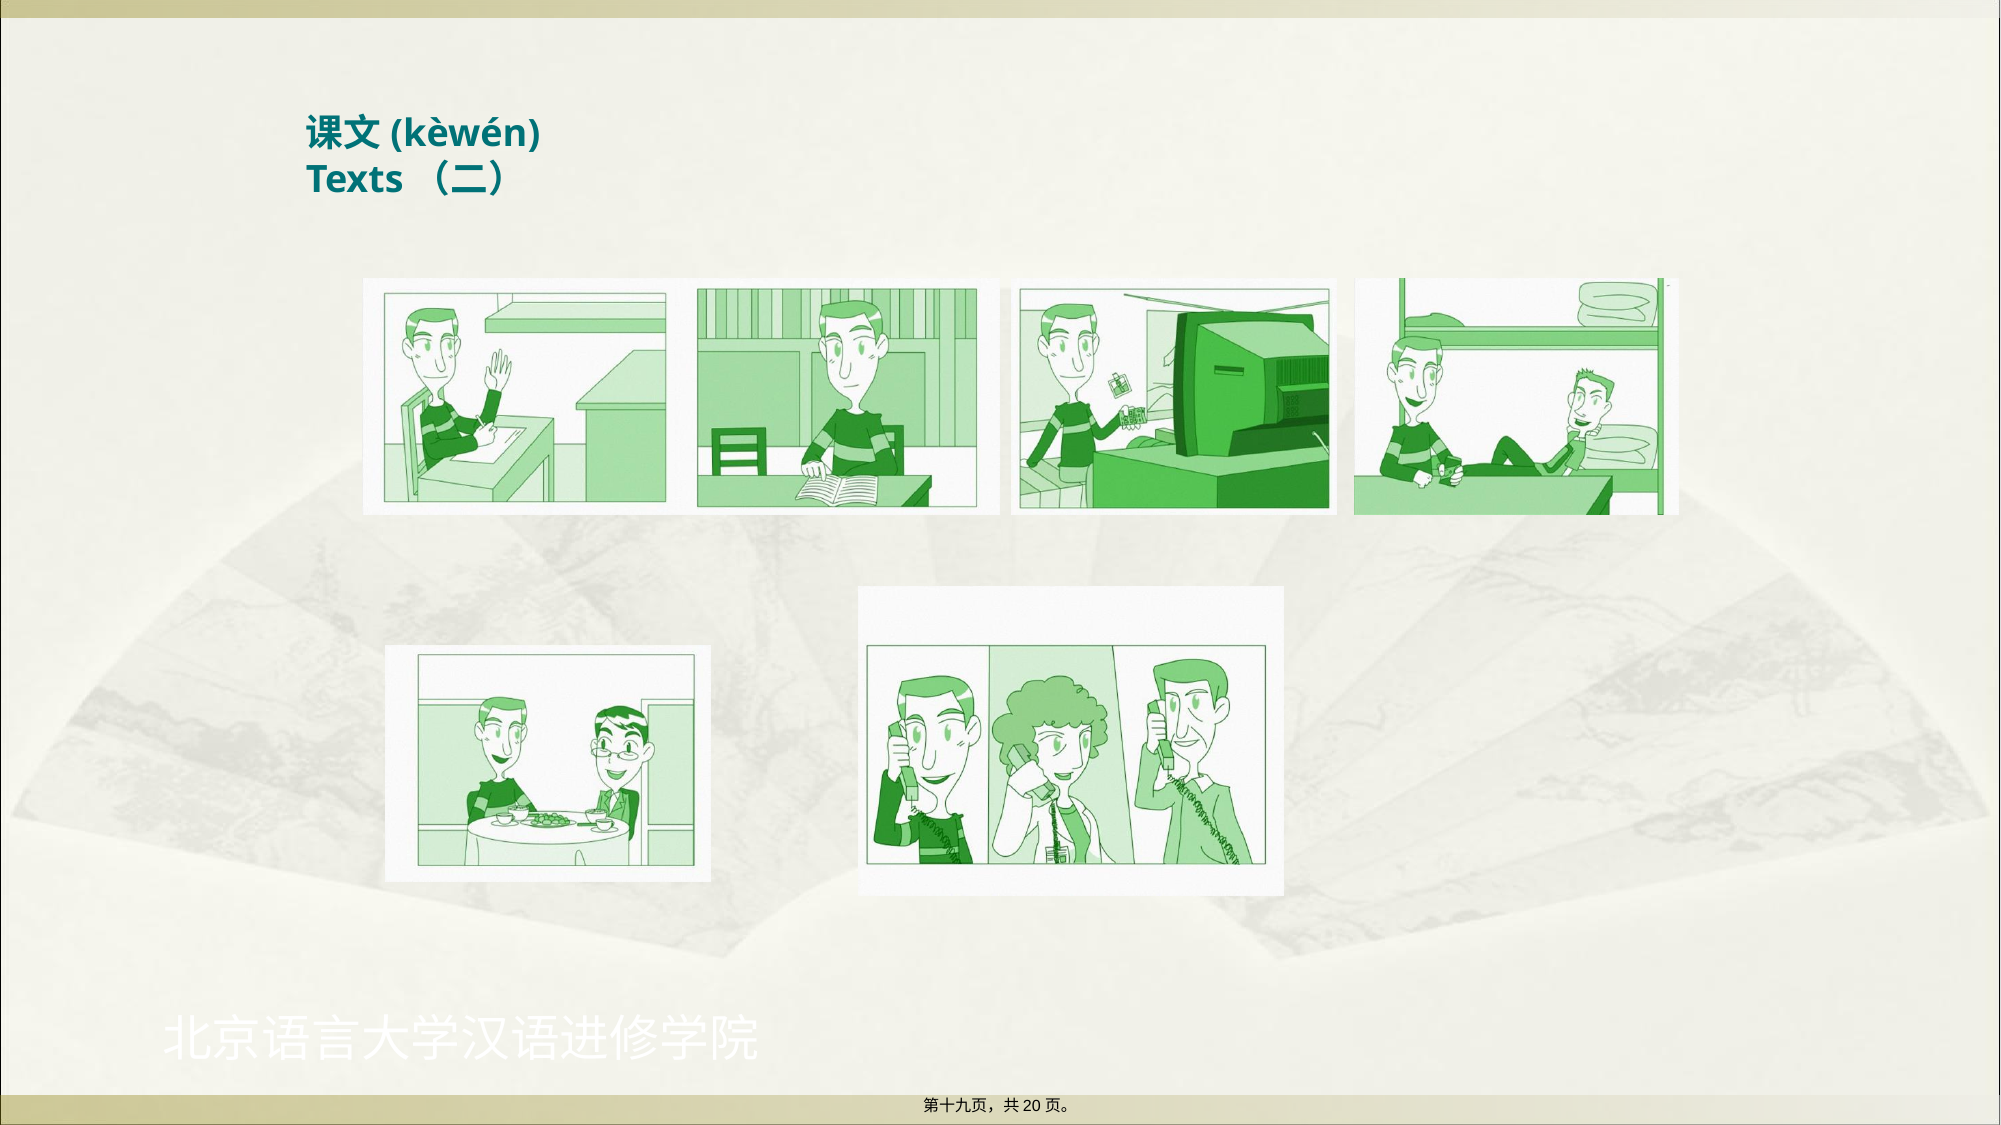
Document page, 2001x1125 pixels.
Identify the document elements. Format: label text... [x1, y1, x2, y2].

text_box 第十九页，共20页。 [250, 1085, 1750, 1125]
picture [0, 0, 2001, 1125]
text_box 课文(kèwén) Texts（二） [291, 101, 693, 208]
